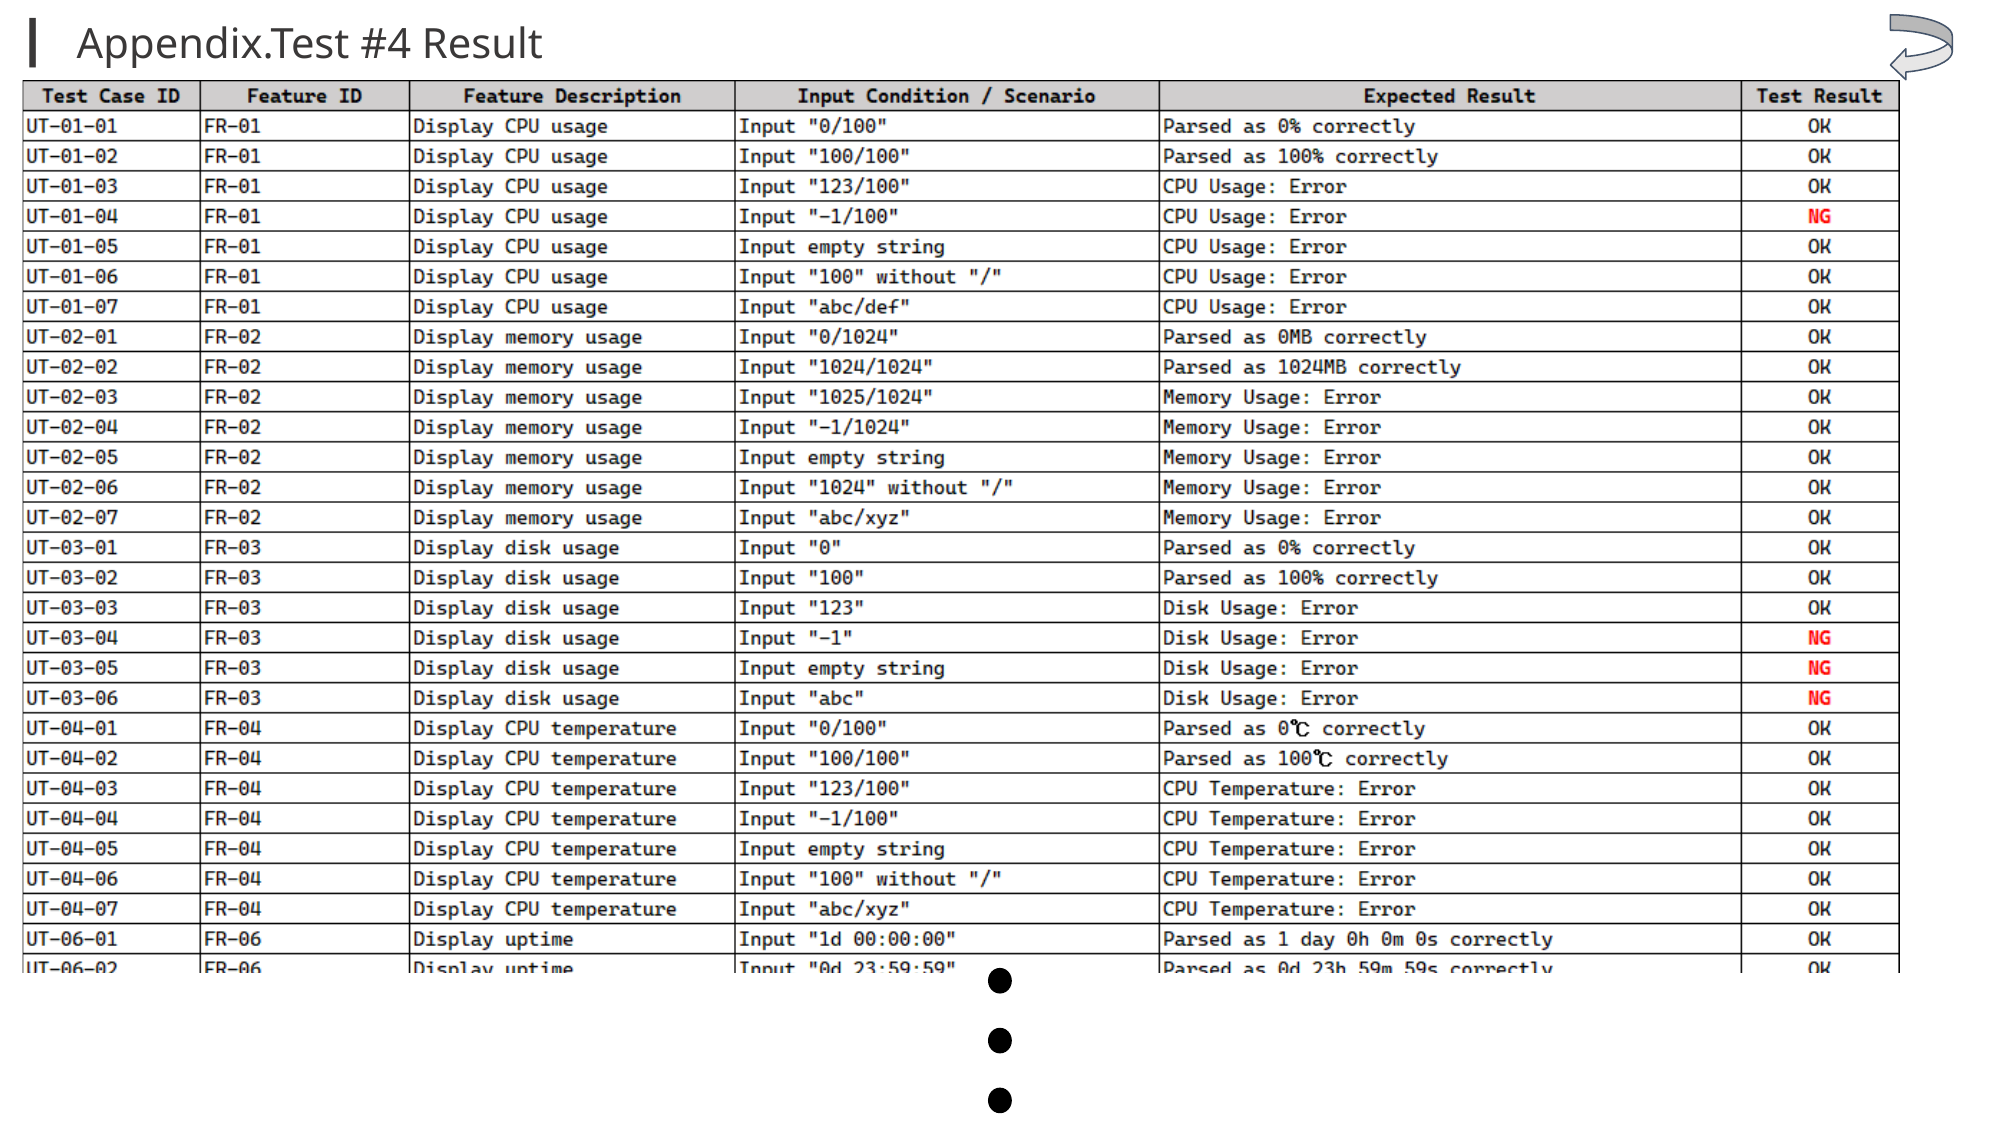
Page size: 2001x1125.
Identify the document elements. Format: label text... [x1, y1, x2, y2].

text_box [988, 1088, 1012, 1113]
text_box [1890, 14, 1953, 80]
picture [22, 80, 1901, 973]
text_box [988, 1028, 1012, 1053]
text_box Appendix.Test #4 Result [5, 8, 780, 74]
text_box [989, 984, 1011, 993]
